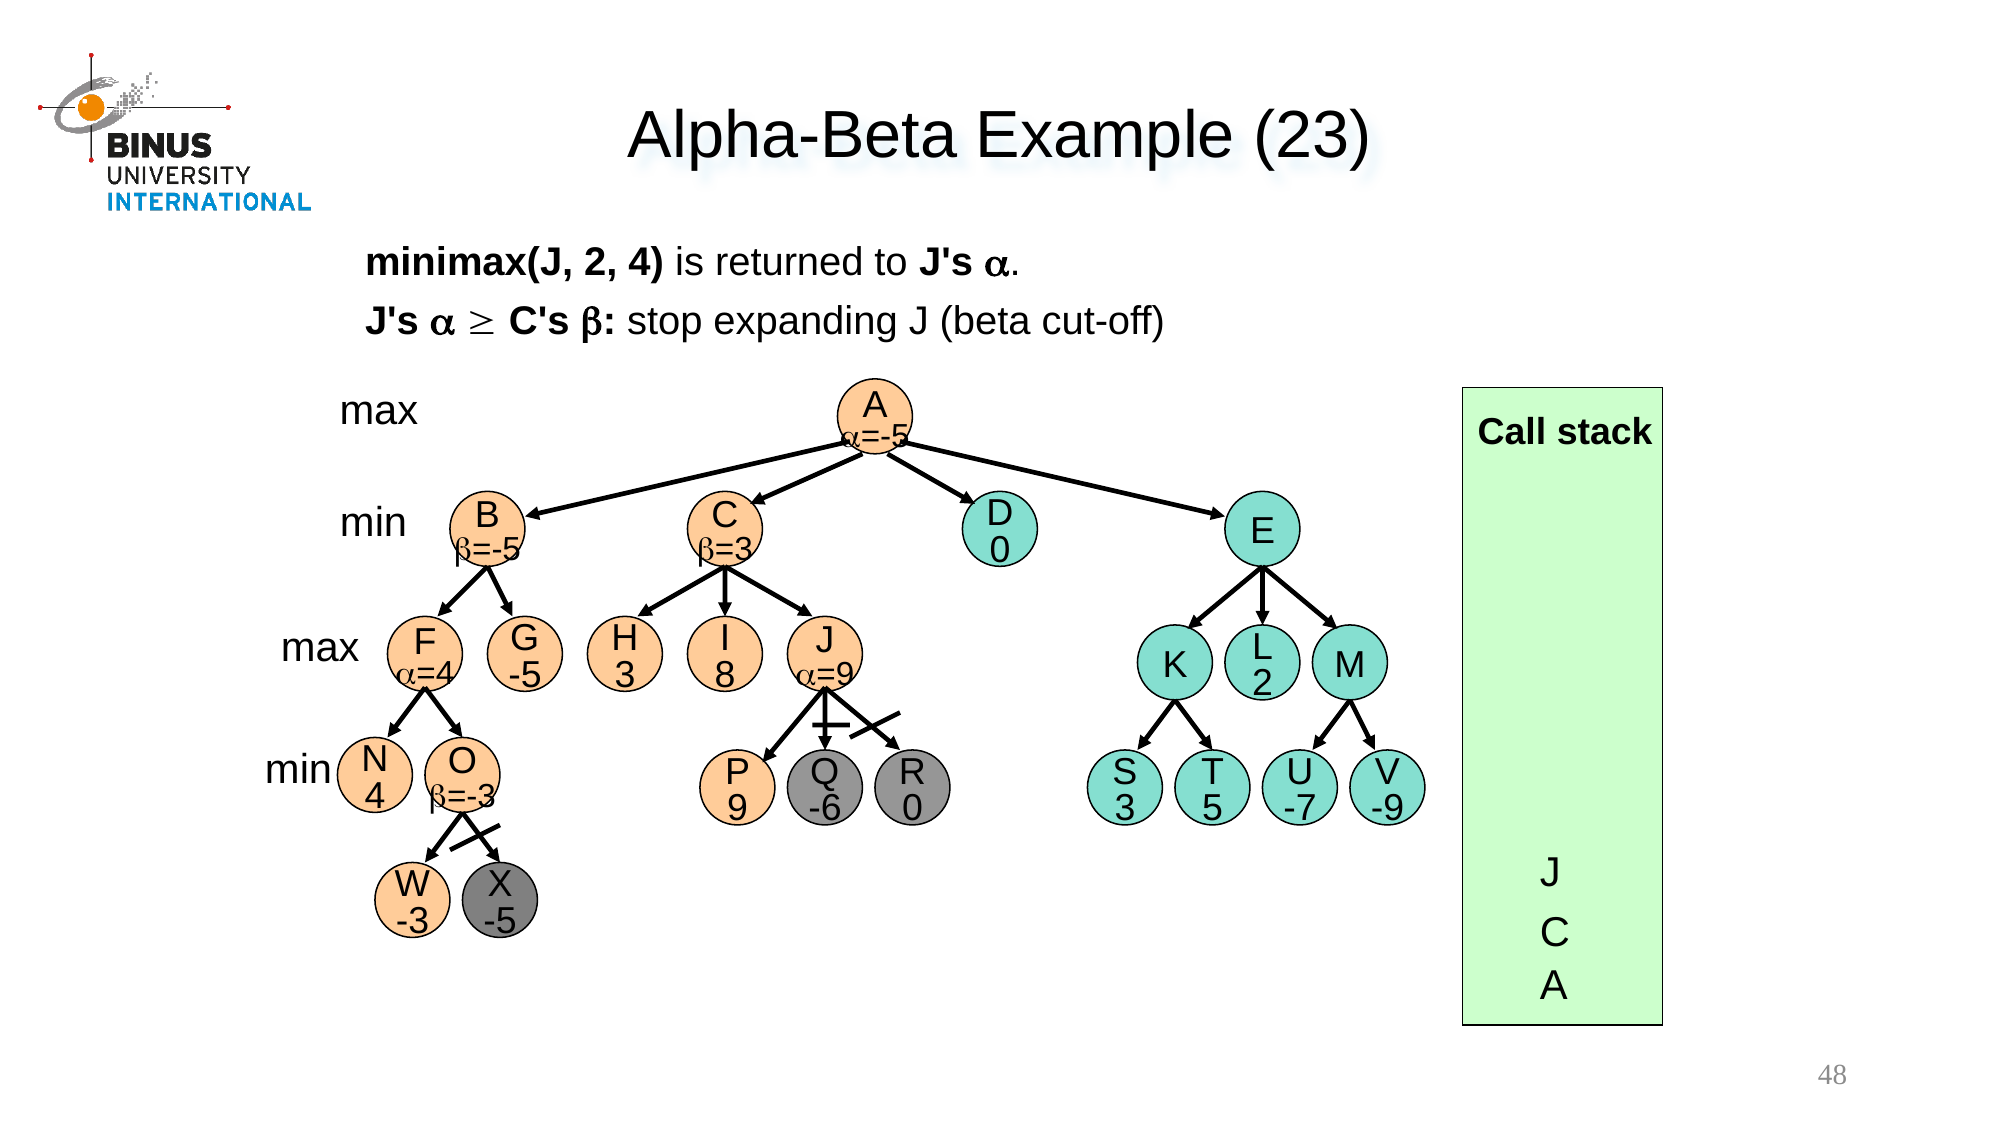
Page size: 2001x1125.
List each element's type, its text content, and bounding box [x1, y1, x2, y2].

text_box Call stack [1462, 399, 1668, 460]
text_box [718, 568, 732, 617]
text_box [1462, 460, 1663, 1025]
text_box N 4 [347, 737, 413, 813]
text_box [424, 812, 462, 863]
text_box [899, 441, 1225, 520]
text_box B =-5 [449, 491, 525, 567]
text_box [487, 566, 513, 617]
text_box K [1137, 624, 1213, 700]
text_box D 0 [962, 491, 1038, 567]
text_box O =-3 [424, 737, 500, 813]
text_box Alpha-Beta Example (23) [350, 62, 1650, 200]
text_box L 2 [1224, 624, 1300, 700]
text_box min [325, 487, 423, 553]
text_box [1187, 566, 1262, 629]
text_box max [324, 375, 434, 440]
text_box [1349, 699, 1375, 751]
text_box W -3 [374, 862, 450, 938]
text_box F =4 [387, 616, 463, 692]
text_box S 3 [1087, 749, 1163, 825]
list minimax(J, 2, 4) is returned to J's . J's   C's : stop expanding J (beta cut-off) [350, 237, 1625, 350]
text_box [1312, 701, 1350, 751]
text_box V -9 [1349, 749, 1425, 825]
text_box [1174, 699, 1213, 751]
text_box [1137, 701, 1175, 751]
text_box G -5 [487, 616, 563, 692]
text_box min [250, 734, 348, 800]
text_box [887, 453, 976, 504]
text_box A =-5 [837, 378, 913, 454]
text_box [1462, 387, 1663, 399]
text_box C =3 [687, 491, 763, 567]
text_box E [1224, 491, 1300, 567]
text_box P 9 [699, 749, 775, 825]
text_box [750, 453, 863, 505]
text_box J [1525, 837, 1576, 903]
text_box [637, 566, 725, 617]
text_box J =9 [787, 616, 863, 692]
text_box [437, 566, 487, 617]
text_box [525, 441, 851, 520]
text_box A [1525, 963, 1583, 1015]
text_box [462, 812, 500, 863]
text_box [724, 566, 813, 617]
text_box Q -6 [787, 750, 863, 825]
text_box I 8 [687, 616, 763, 692]
text_box [424, 687, 463, 738]
text_box max [266, 612, 375, 678]
text_box [872, 727, 901, 751]
text_box [818, 725, 832, 751]
text_box C [1525, 897, 1586, 963]
text_box H 3 [587, 616, 663, 692]
text_box [1262, 566, 1338, 629]
text_box [762, 688, 825, 763]
slide_number 48 [1412, 1042, 1863, 1103]
text_box M [1312, 624, 1388, 700]
text_box T 5 [1174, 749, 1250, 825]
text_box X -5 [462, 862, 538, 938]
text_box U -7 [1262, 749, 1338, 825]
picture [0, 0, 348, 269]
text_box [1256, 567, 1269, 625]
text_box R 0 [874, 749, 950, 825]
text_box [387, 688, 425, 738]
